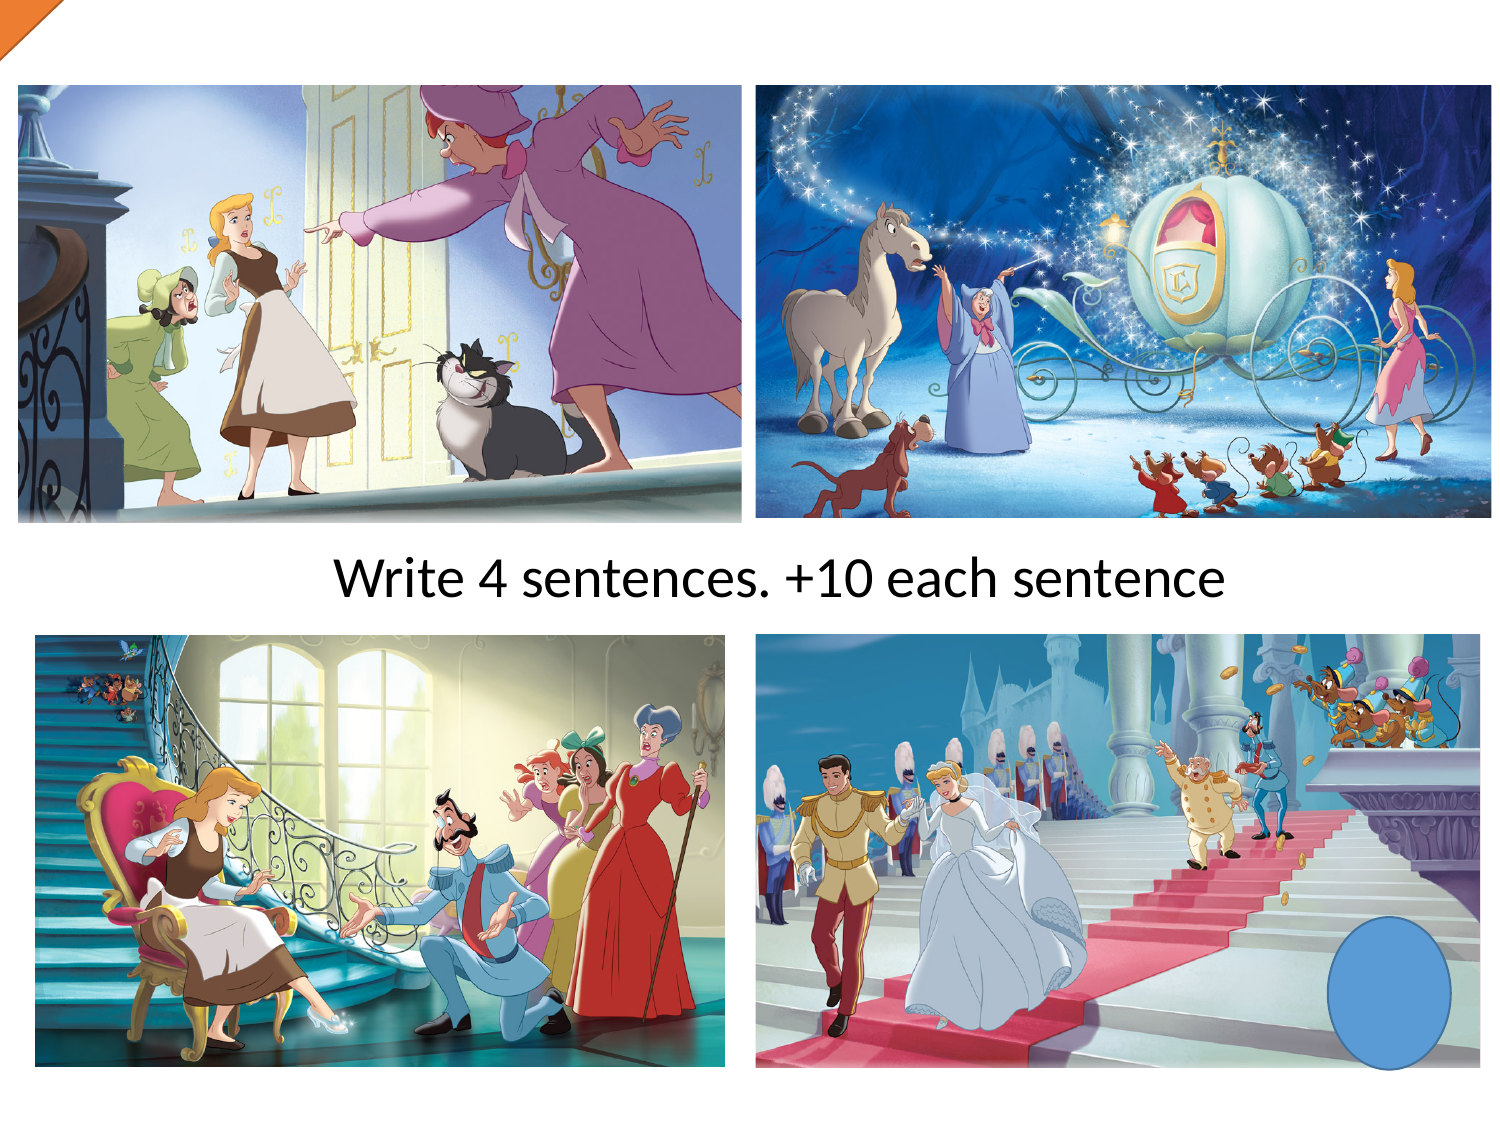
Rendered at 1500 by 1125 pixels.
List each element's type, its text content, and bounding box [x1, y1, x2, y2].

picture [755, 634, 1481, 1068]
text_box Write 4 sentences. +10 each sentence [319, 532, 1242, 617]
text_box [0, 0, 65, 62]
picture [34, 635, 725, 1068]
picture [755, 85, 1492, 518]
picture [18, 85, 742, 523]
